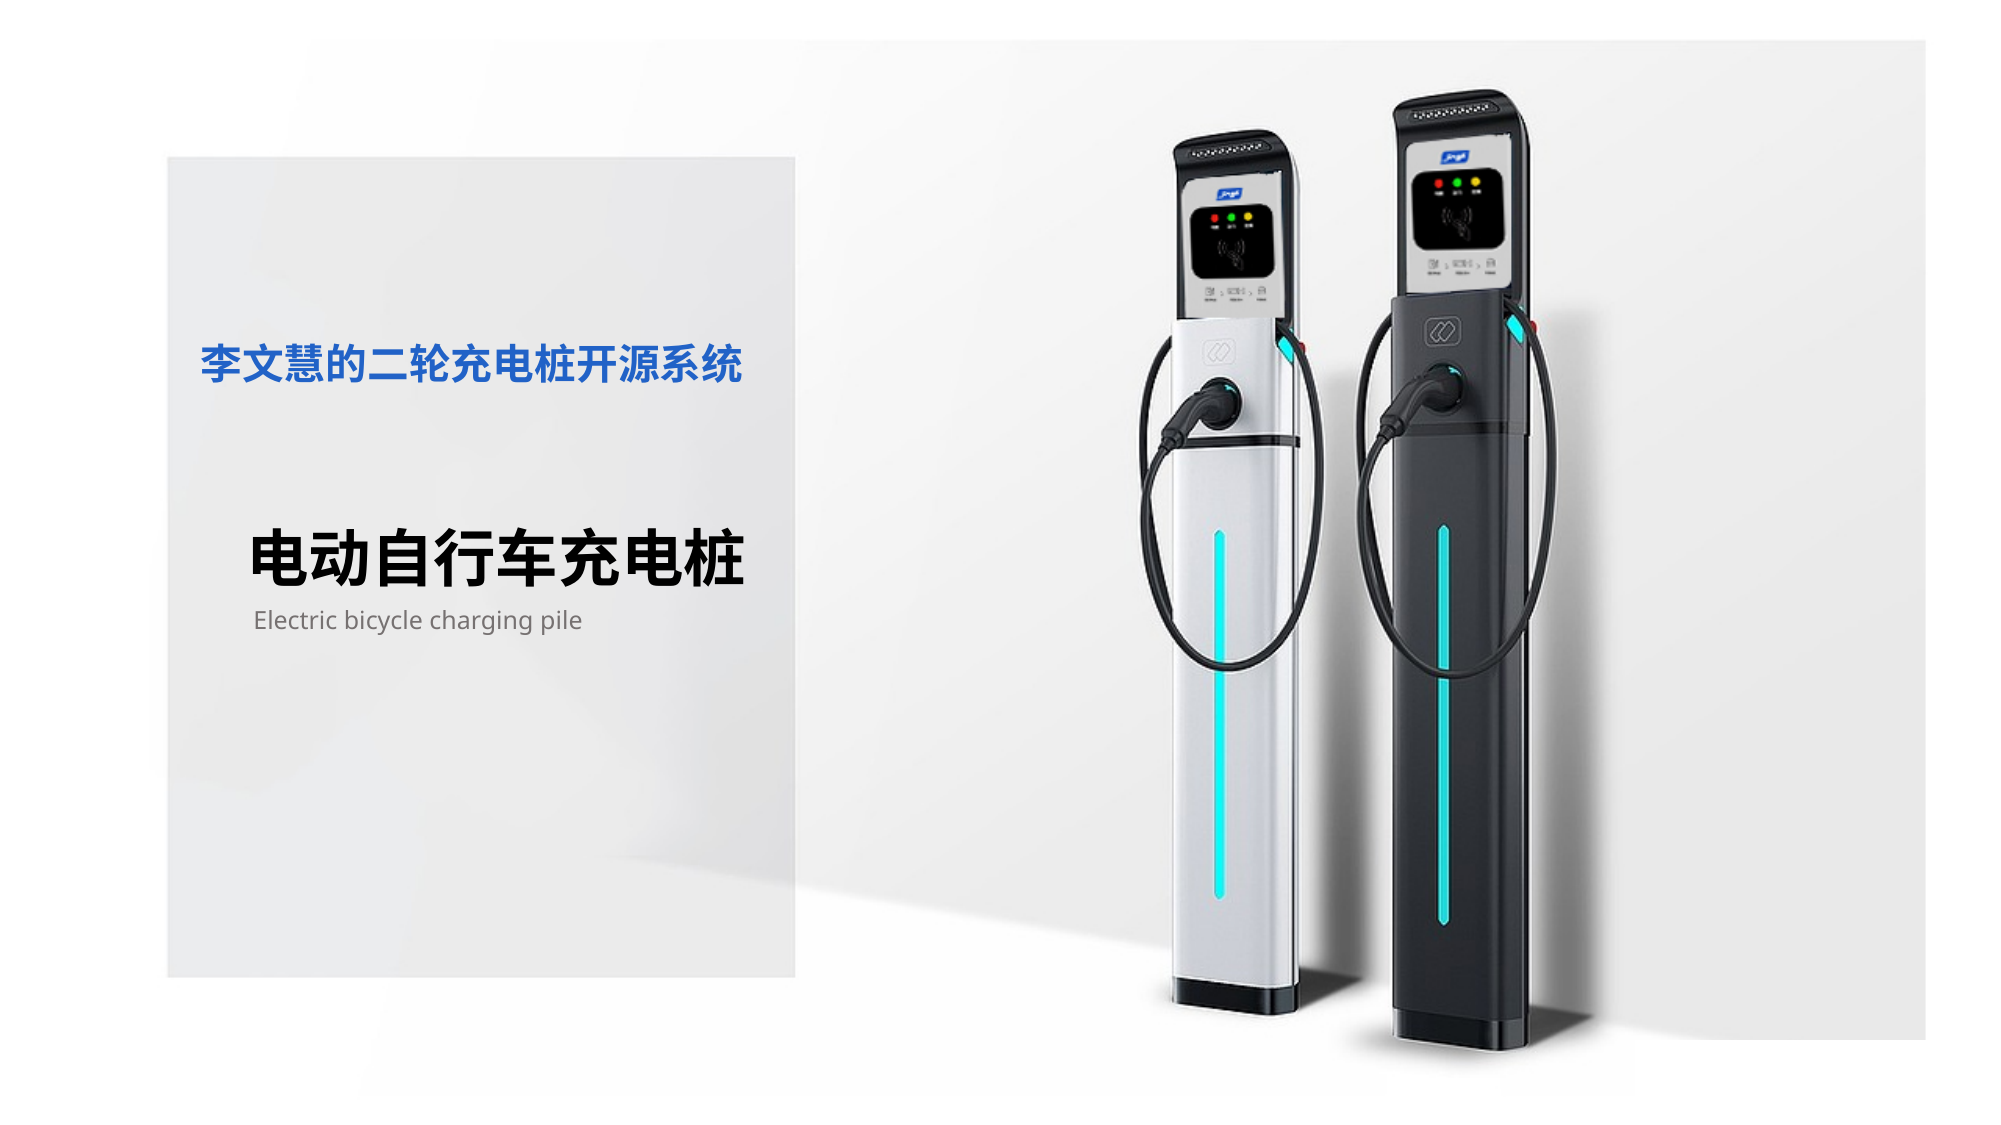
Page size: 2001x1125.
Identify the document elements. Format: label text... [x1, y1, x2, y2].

text_box 李文慧的二轮充电桩开源系统 [185, 330, 759, 396]
text_box Electric bicycle charging pile [238, 597, 754, 642]
picture [0, 0, 2001, 1125]
text_box 电动自行车充电桩 [231, 511, 761, 602]
